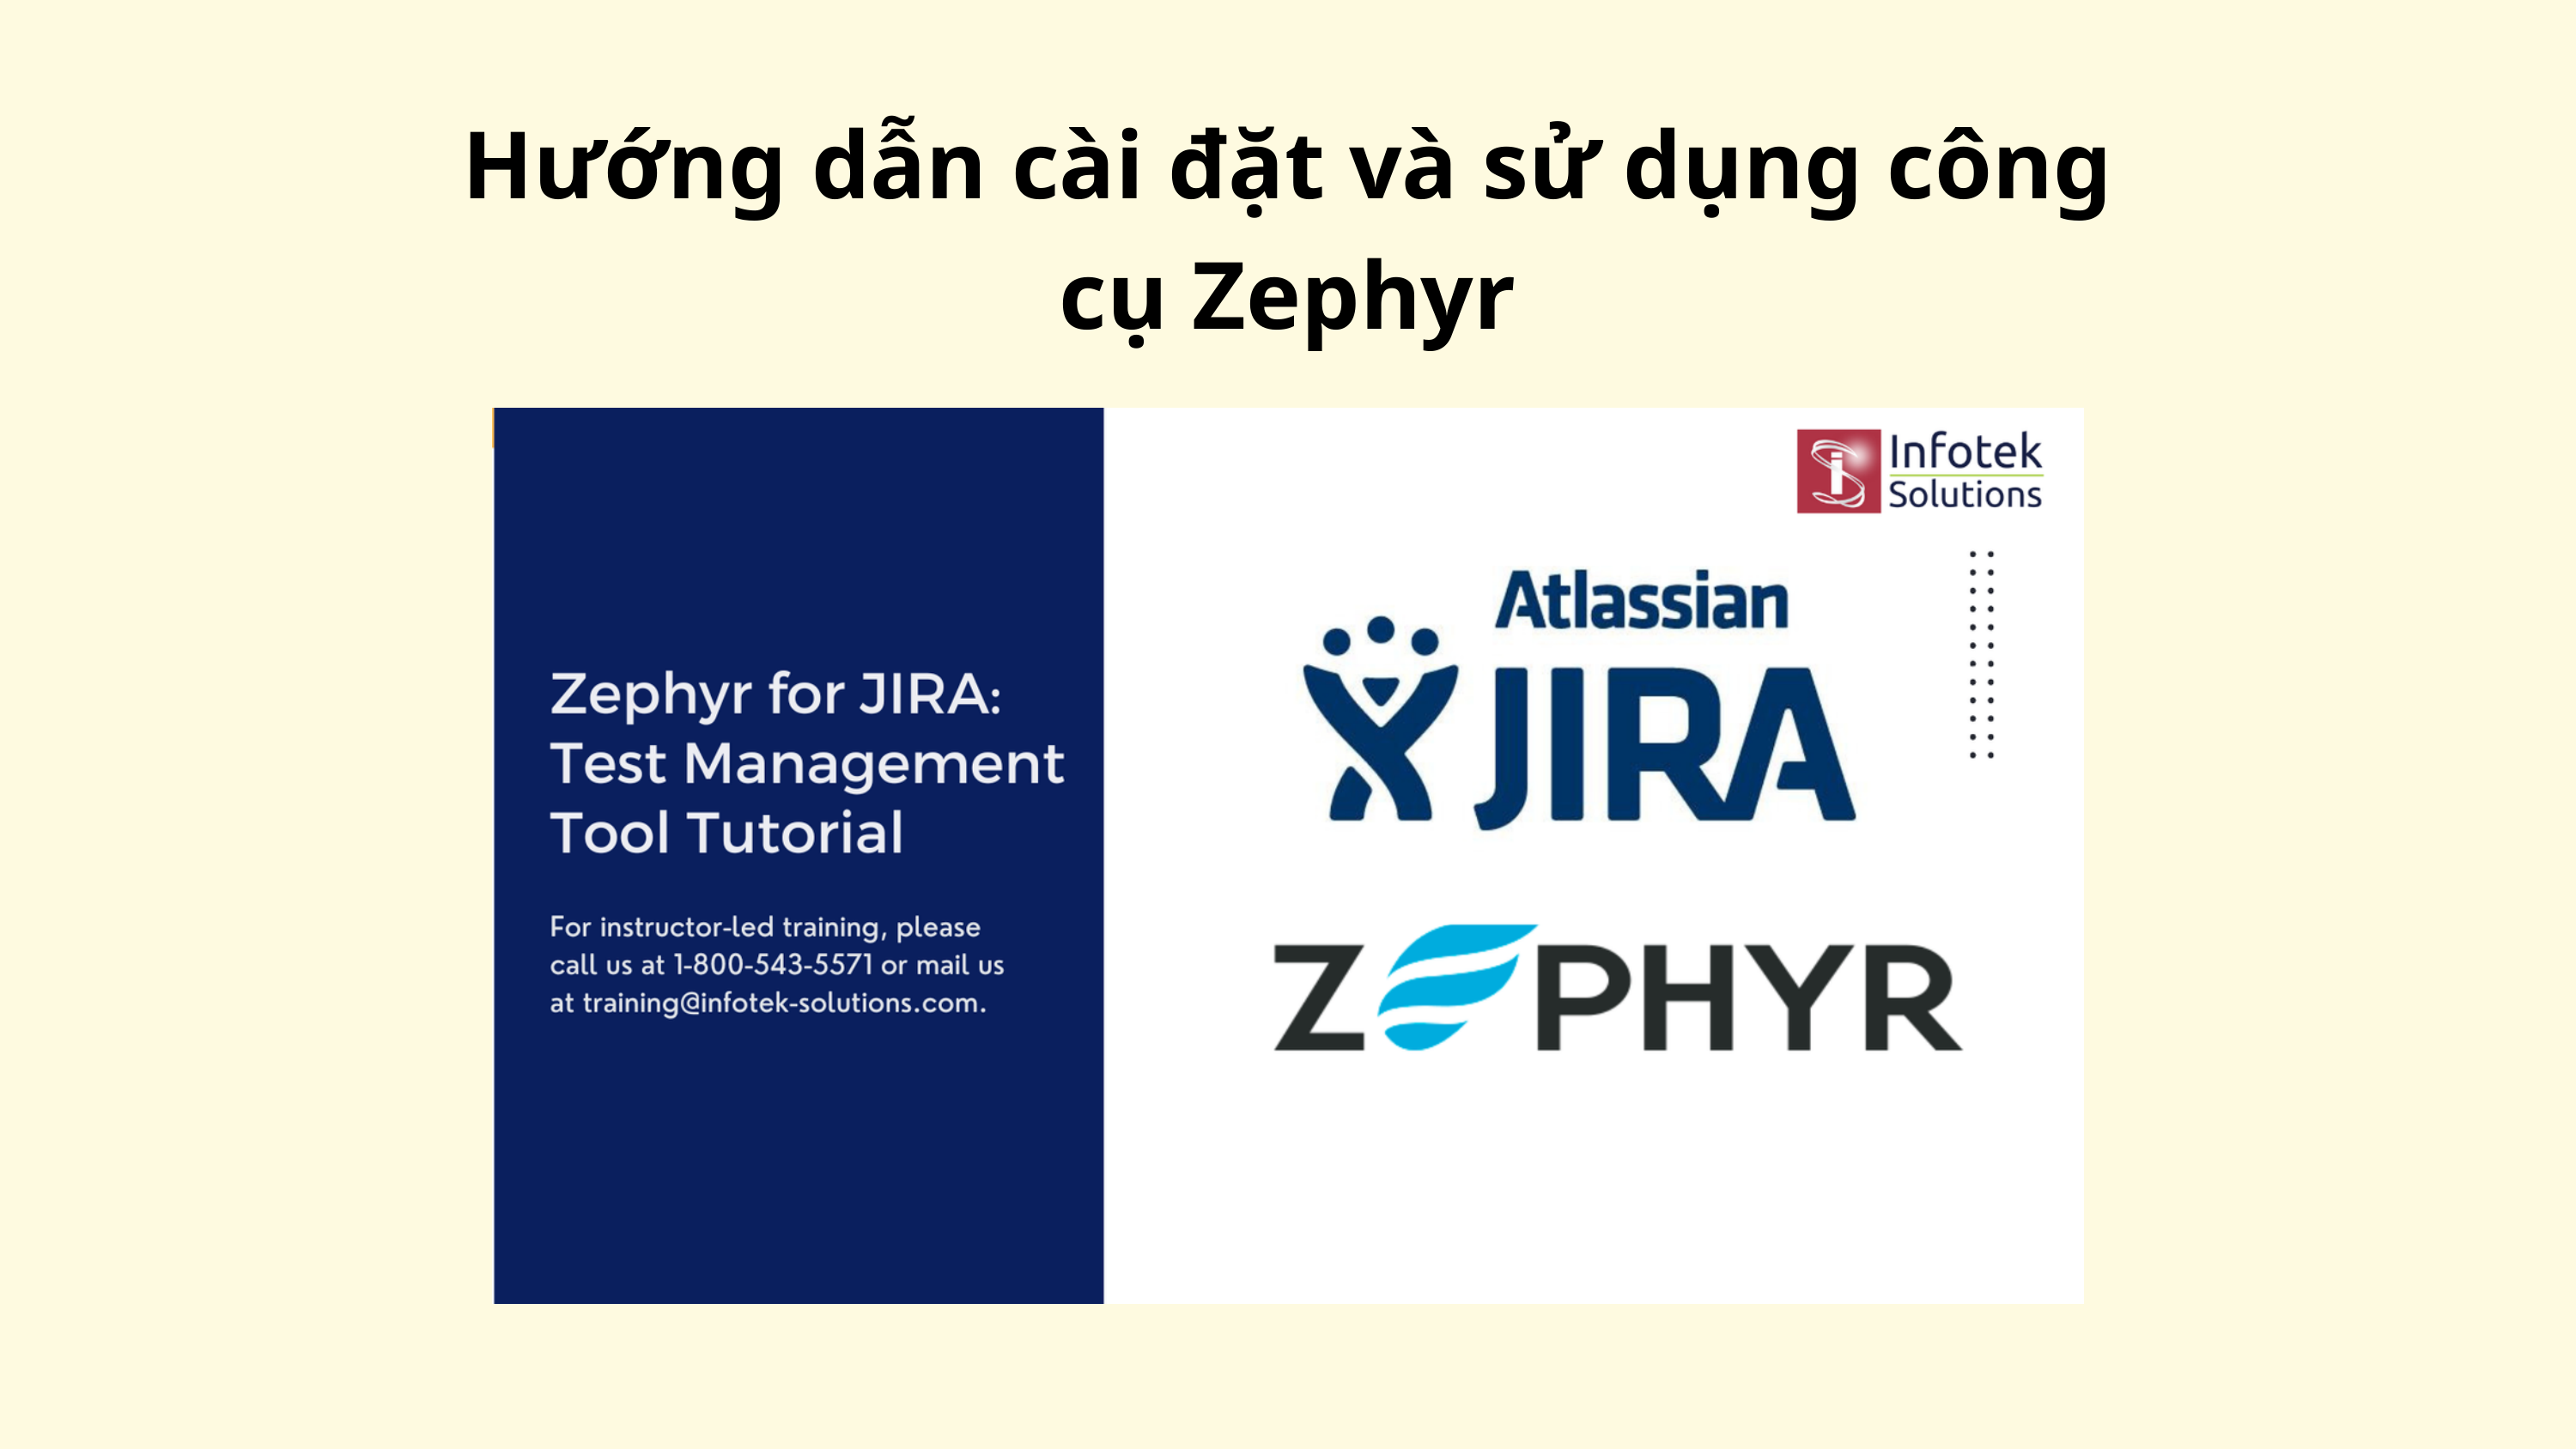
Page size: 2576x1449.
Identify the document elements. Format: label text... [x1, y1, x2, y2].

text_box Hướng dẫn cài đặt và sử dụng công cụ Zephyr [450, 87, 2126, 348]
text_box [492, 408, 2084, 1304]
